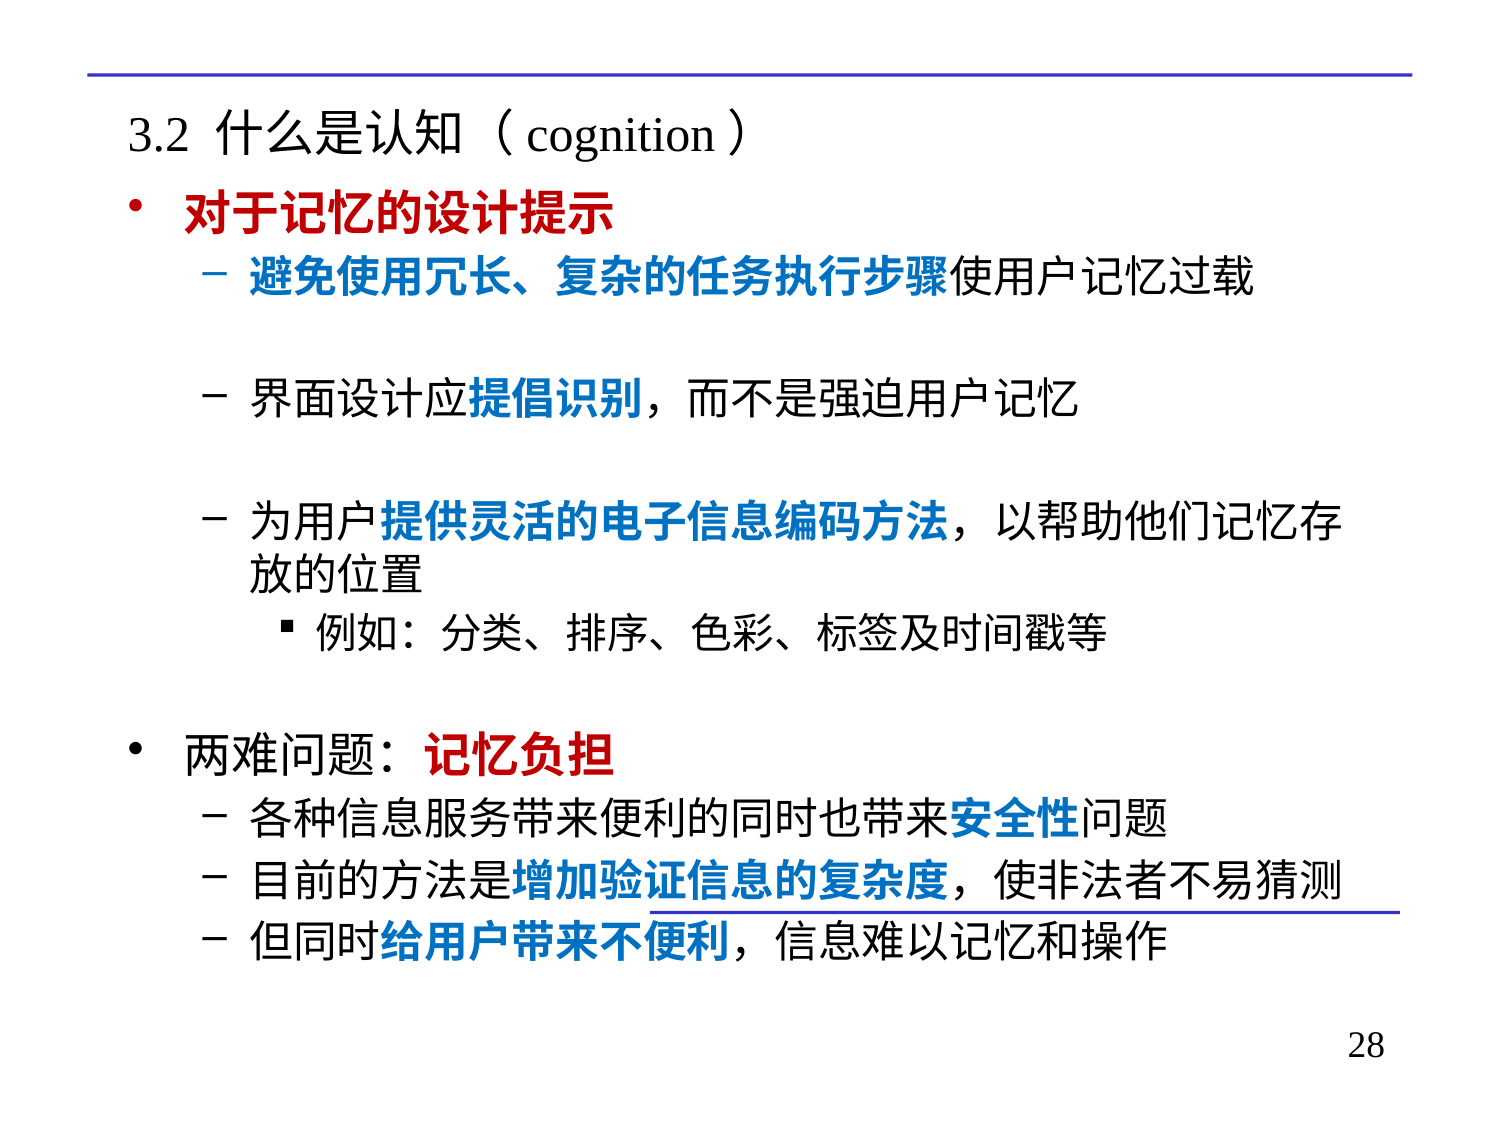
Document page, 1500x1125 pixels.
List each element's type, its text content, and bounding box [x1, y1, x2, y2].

slide_number 28 [1087, 1012, 1401, 1088]
list 对于记忆的设计提示 避免使用冗长、复杂的任务执行步骤使用户记忆过载 界面设计应提倡识别，而不是强迫用户记忆 为用户提供灵活的电子信息编码方法，以帮助他们记忆存放的位置 例如：分类、排序、色彩、标签及时间戳等 两难问题：记忆负担 各种信息服务带来便利的同时也带来安全性问题 目前的方法是增加验证信息的复杂度，使非法者不易猜测 但同时给用户带来不便利，信息难以记忆和操作 [112, 174, 1388, 900]
title 3.2 什么是认知（cognition） [112, 87, 1388, 174]
